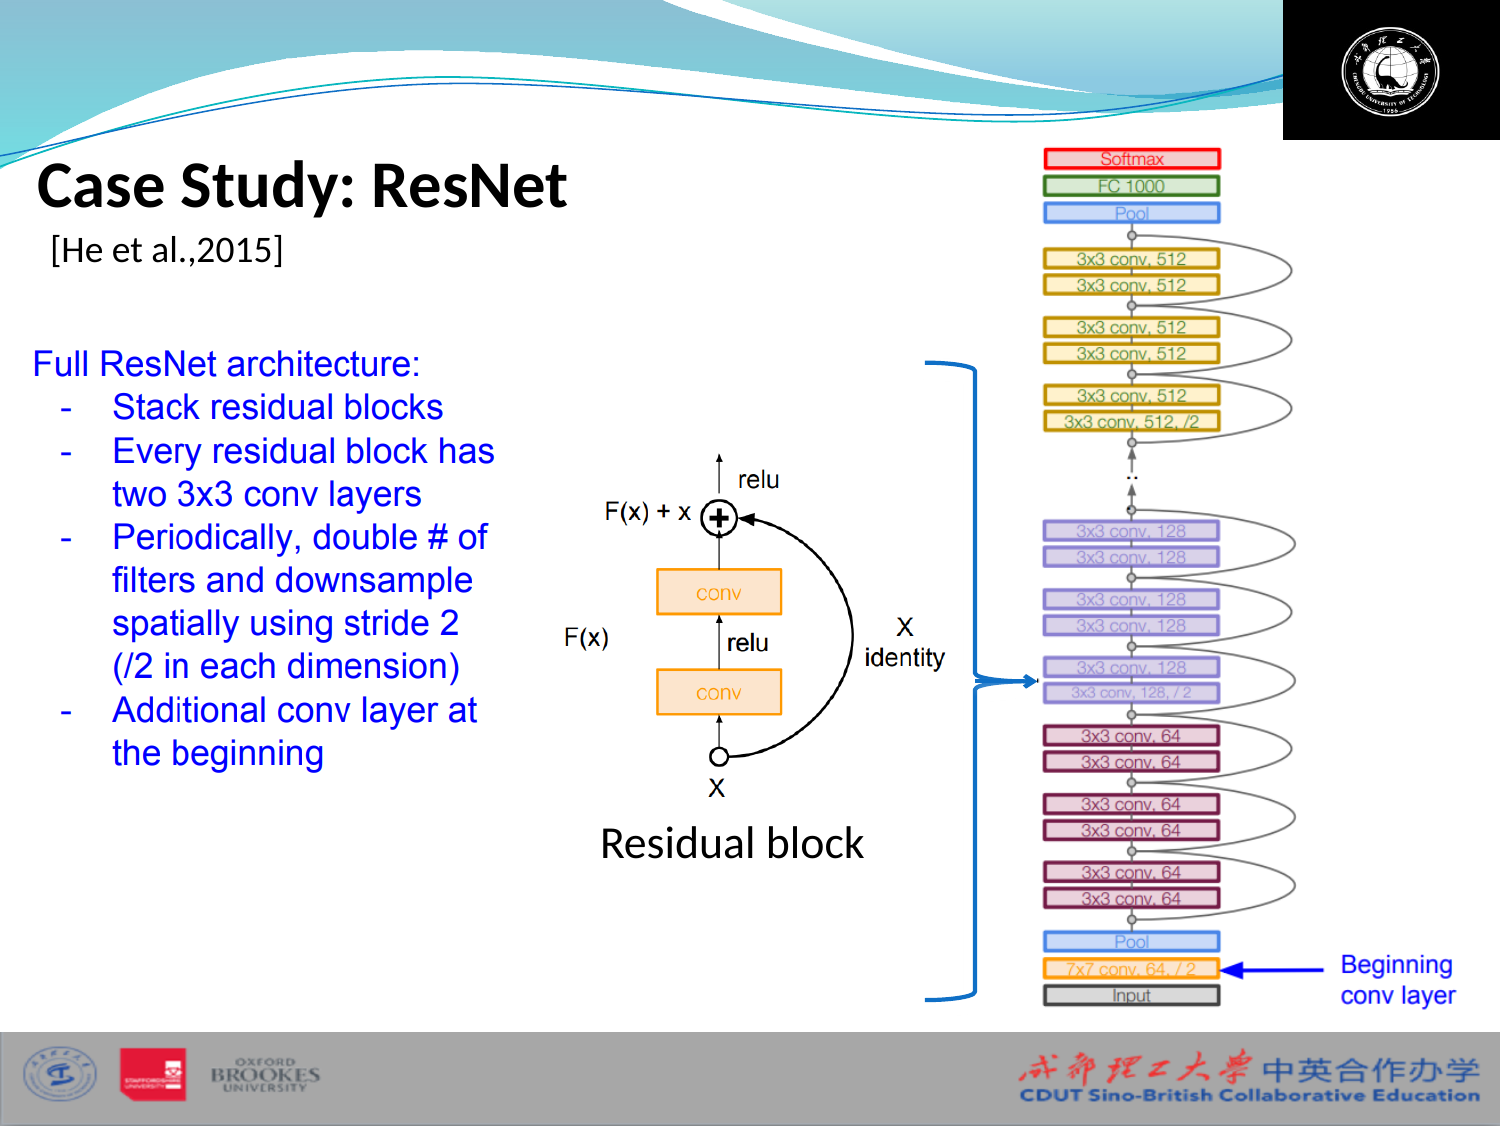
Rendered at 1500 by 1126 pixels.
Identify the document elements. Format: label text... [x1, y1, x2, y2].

text_box [He et al.,2015] [50, 225, 388, 279]
picture [562, 449, 919, 798]
text_box Case Study: ResNet [37, 140, 763, 226]
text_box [924, 362, 1031, 1001]
picture [0, 1031, 1500, 1126]
picture [12, 337, 513, 782]
picture [1037, 0, 1500, 1023]
text_box Residual block [600, 812, 879, 862]
